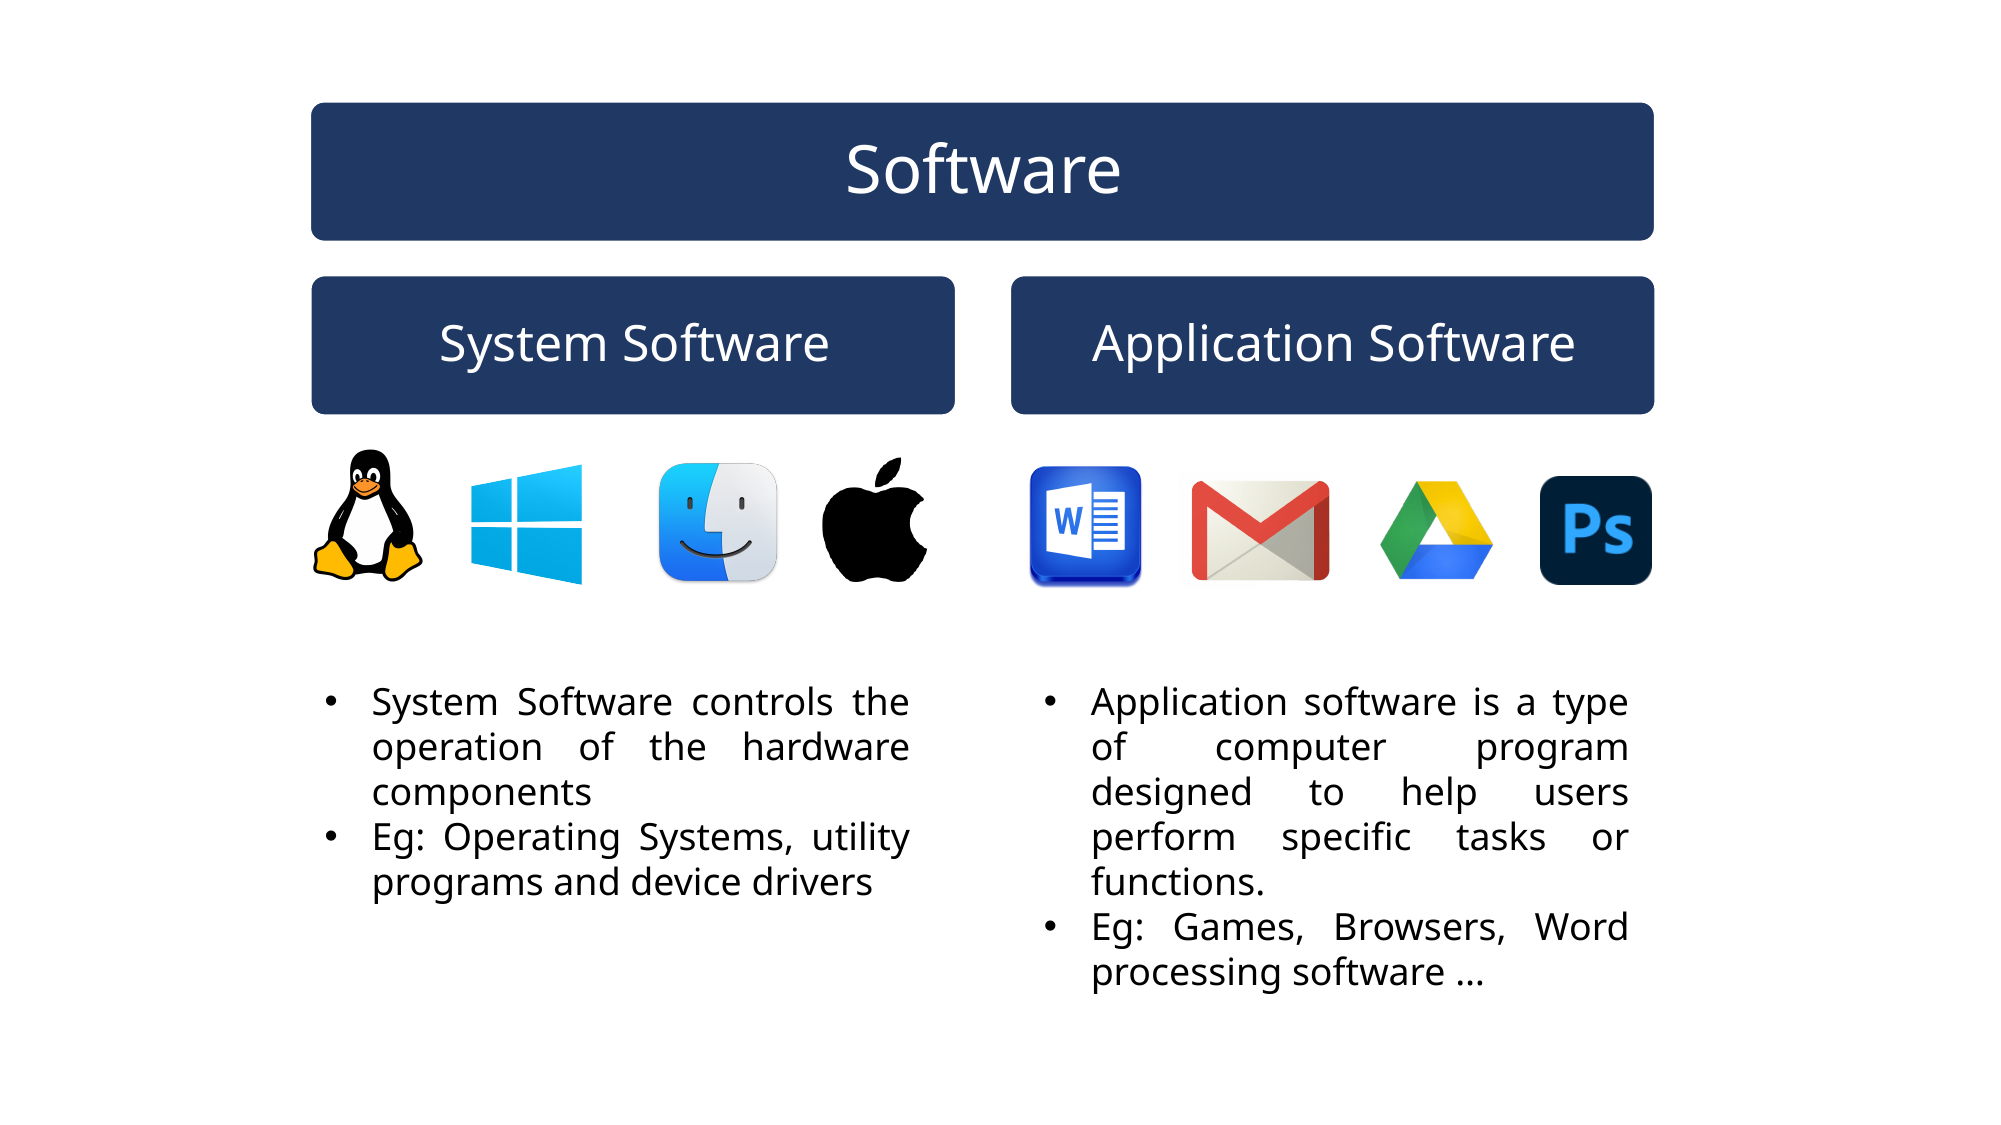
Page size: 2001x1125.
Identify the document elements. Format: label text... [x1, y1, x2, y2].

text_box Application software is a type of computer program designed to help users perform specific tasks or functions. Eg: Games, Browsers, Word processing software … [1029, 670, 1645, 1001]
picture [1539, 476, 1652, 585]
picture [309, 435, 426, 600]
picture [471, 464, 582, 585]
picture [1019, 461, 1152, 595]
picture [1178, 471, 1343, 590]
picture [1375, 476, 1496, 585]
picture [645, 449, 791, 595]
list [309, 101, 1656, 416]
text_box System Software controls the operation of the hardware components Eg: Operating Systems, utility programs and device drivers [309, 670, 926, 911]
picture [809, 454, 940, 585]
